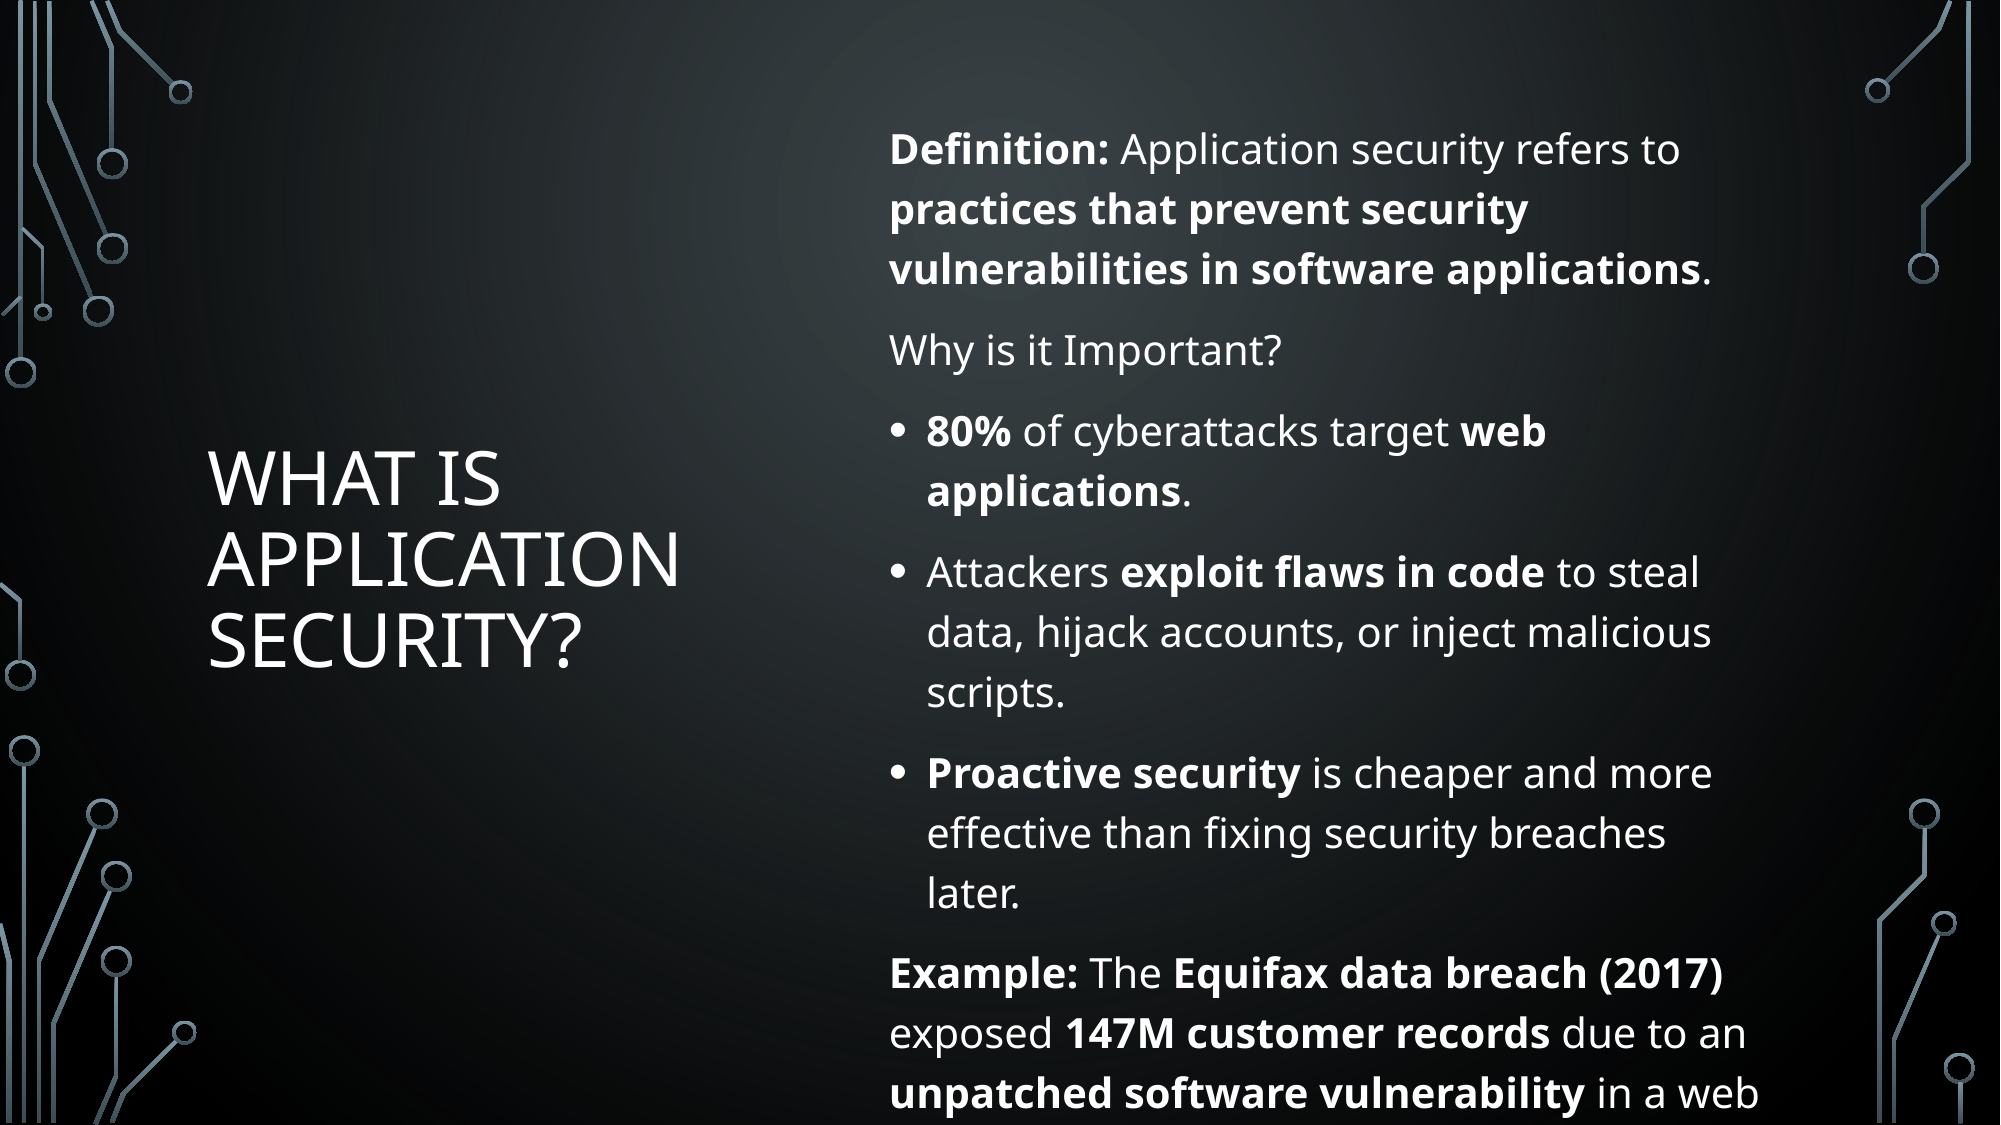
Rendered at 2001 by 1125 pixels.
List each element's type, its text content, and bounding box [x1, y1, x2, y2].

title What is Application Security? [192, 229, 724, 896]
list Definition: Application security refers to practices that prevent security vulnerabilities in software applications. Why is it Important? 80% of cyberattacks target web applications. Attackers exploit flaws in code to steal data, hijack accounts, or inject malicious scripts. Proactive security is cheaper and more effective than fixing security breaches later. Example: The Equifax data breach (2017) exposed 147M customer records due to an unpatched software vulnerability in a web application. [873, 105, 1782, 1020]
